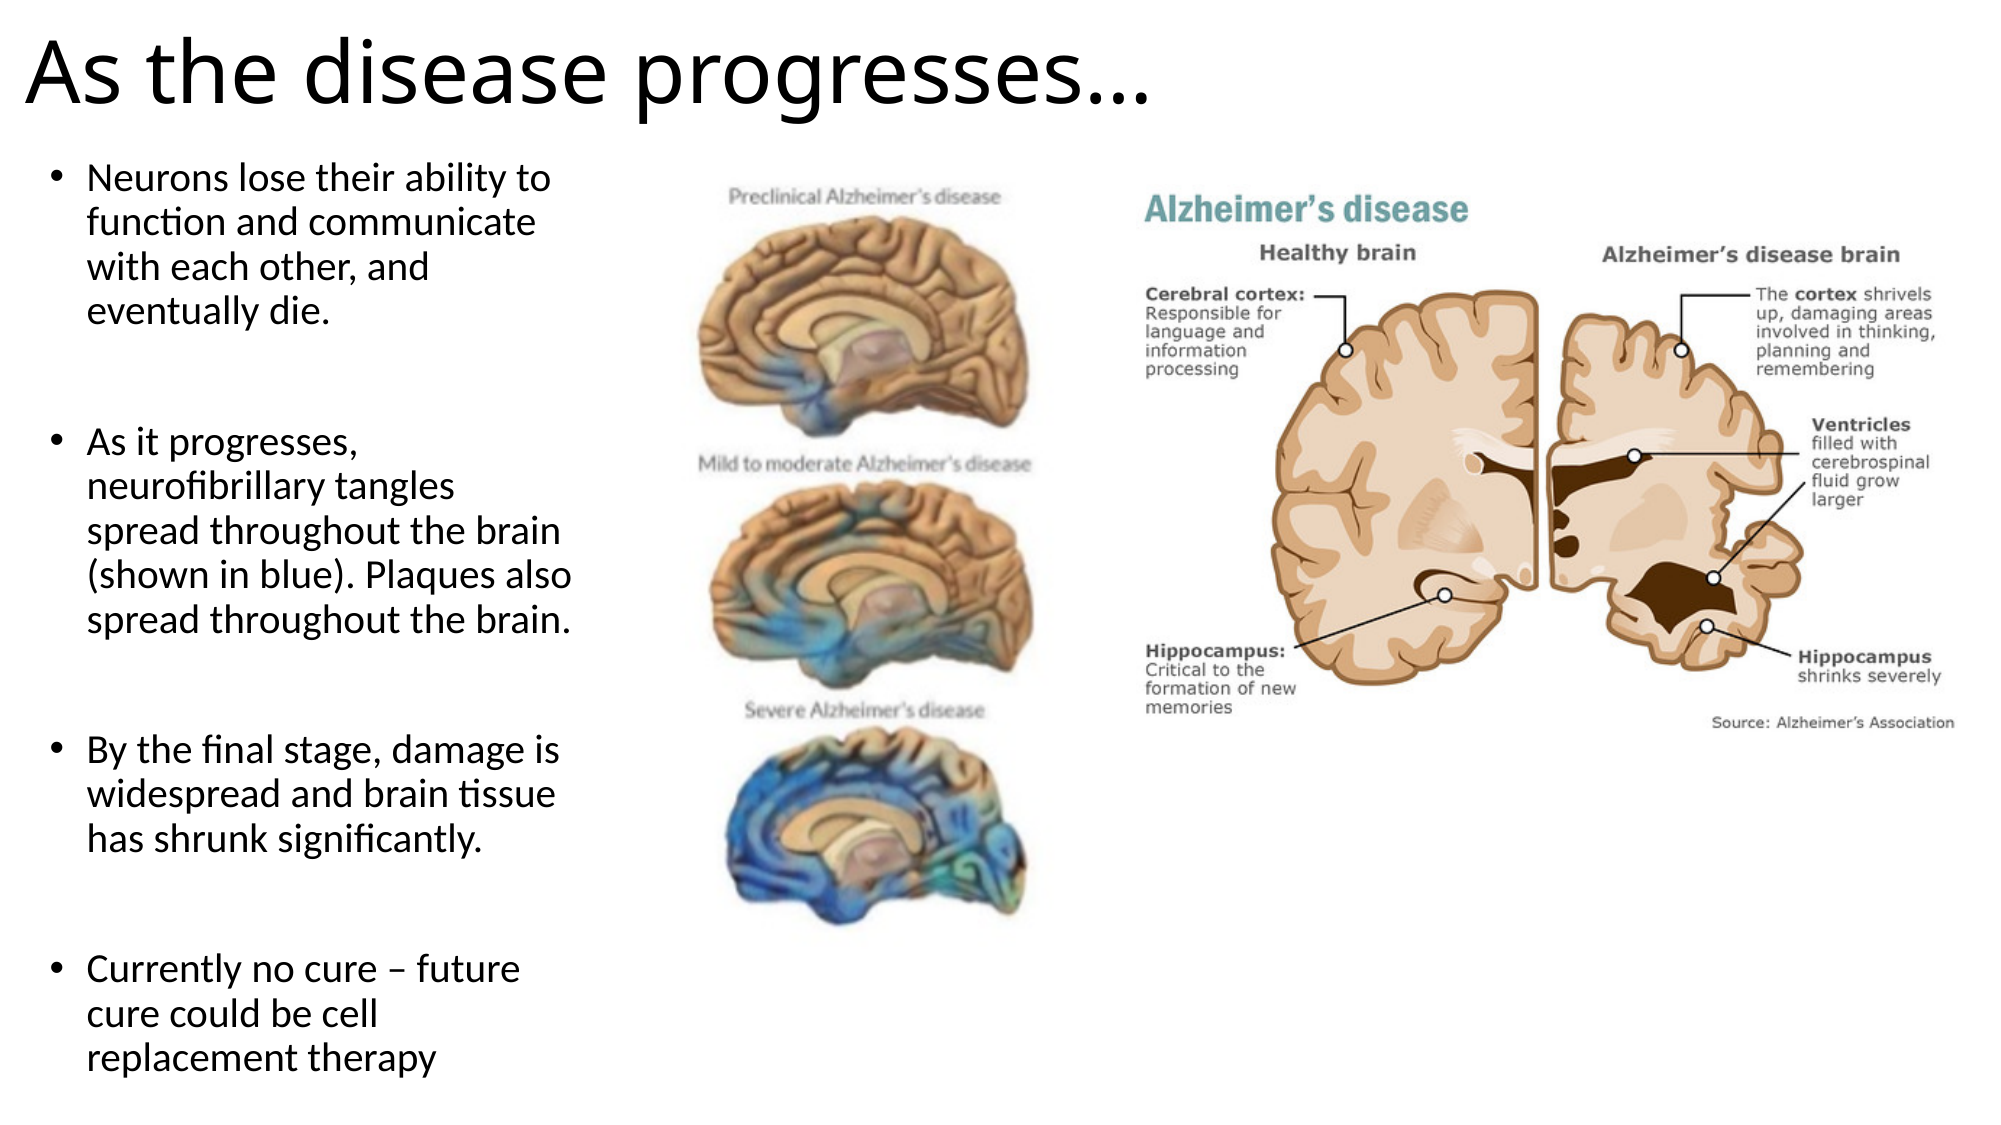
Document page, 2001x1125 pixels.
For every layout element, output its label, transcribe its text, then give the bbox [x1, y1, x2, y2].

picture [634, 147, 1960, 961]
title As the disease progresses… [10, 19, 1736, 130]
list Neurons lose their ability to function and communicate with each other, and eventually die. As it progresses, neurofibrillary tangles spread throughout the brain (shown in blue). Plaques also spread throughout the brain. By the final stage, damage is widespread and brain tissue has shrunk significantly. Currently no cure – future cure could be cell replacement therapy [34, 148, 593, 1125]
